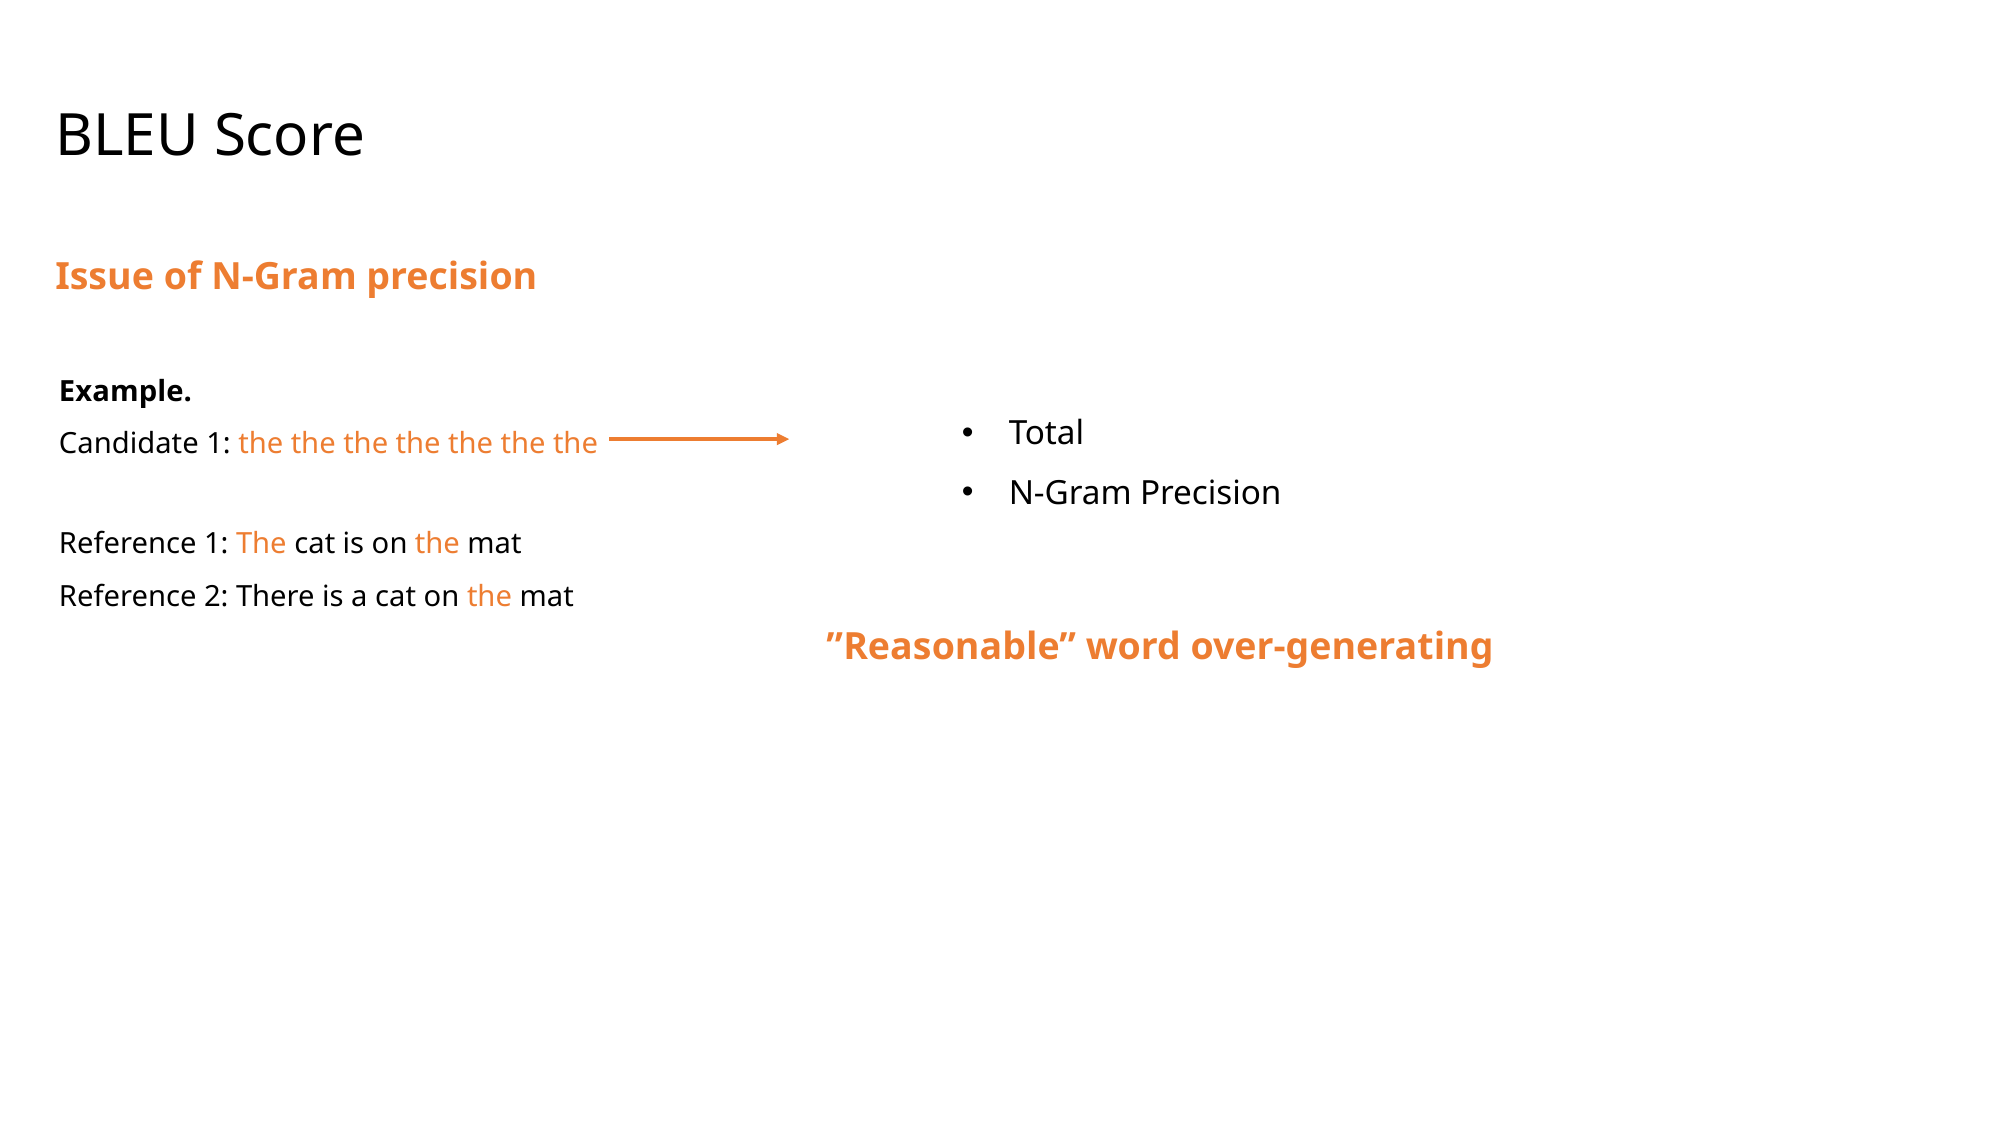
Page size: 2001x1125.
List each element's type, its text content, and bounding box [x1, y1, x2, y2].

text_box Example. Candidate 1: the the the the the the the [44, 346, 1102, 467]
text_box ”Reasonable” word over-generating [811, 614, 1510, 675]
text_box BLEU Score [40, 89, 380, 175]
text_box Reference 1: The cat is on the mat Reference 2: There is a cat on the mat [44, 499, 1102, 620]
text_box Issue of N-Gram precision [40, 244, 553, 305]
